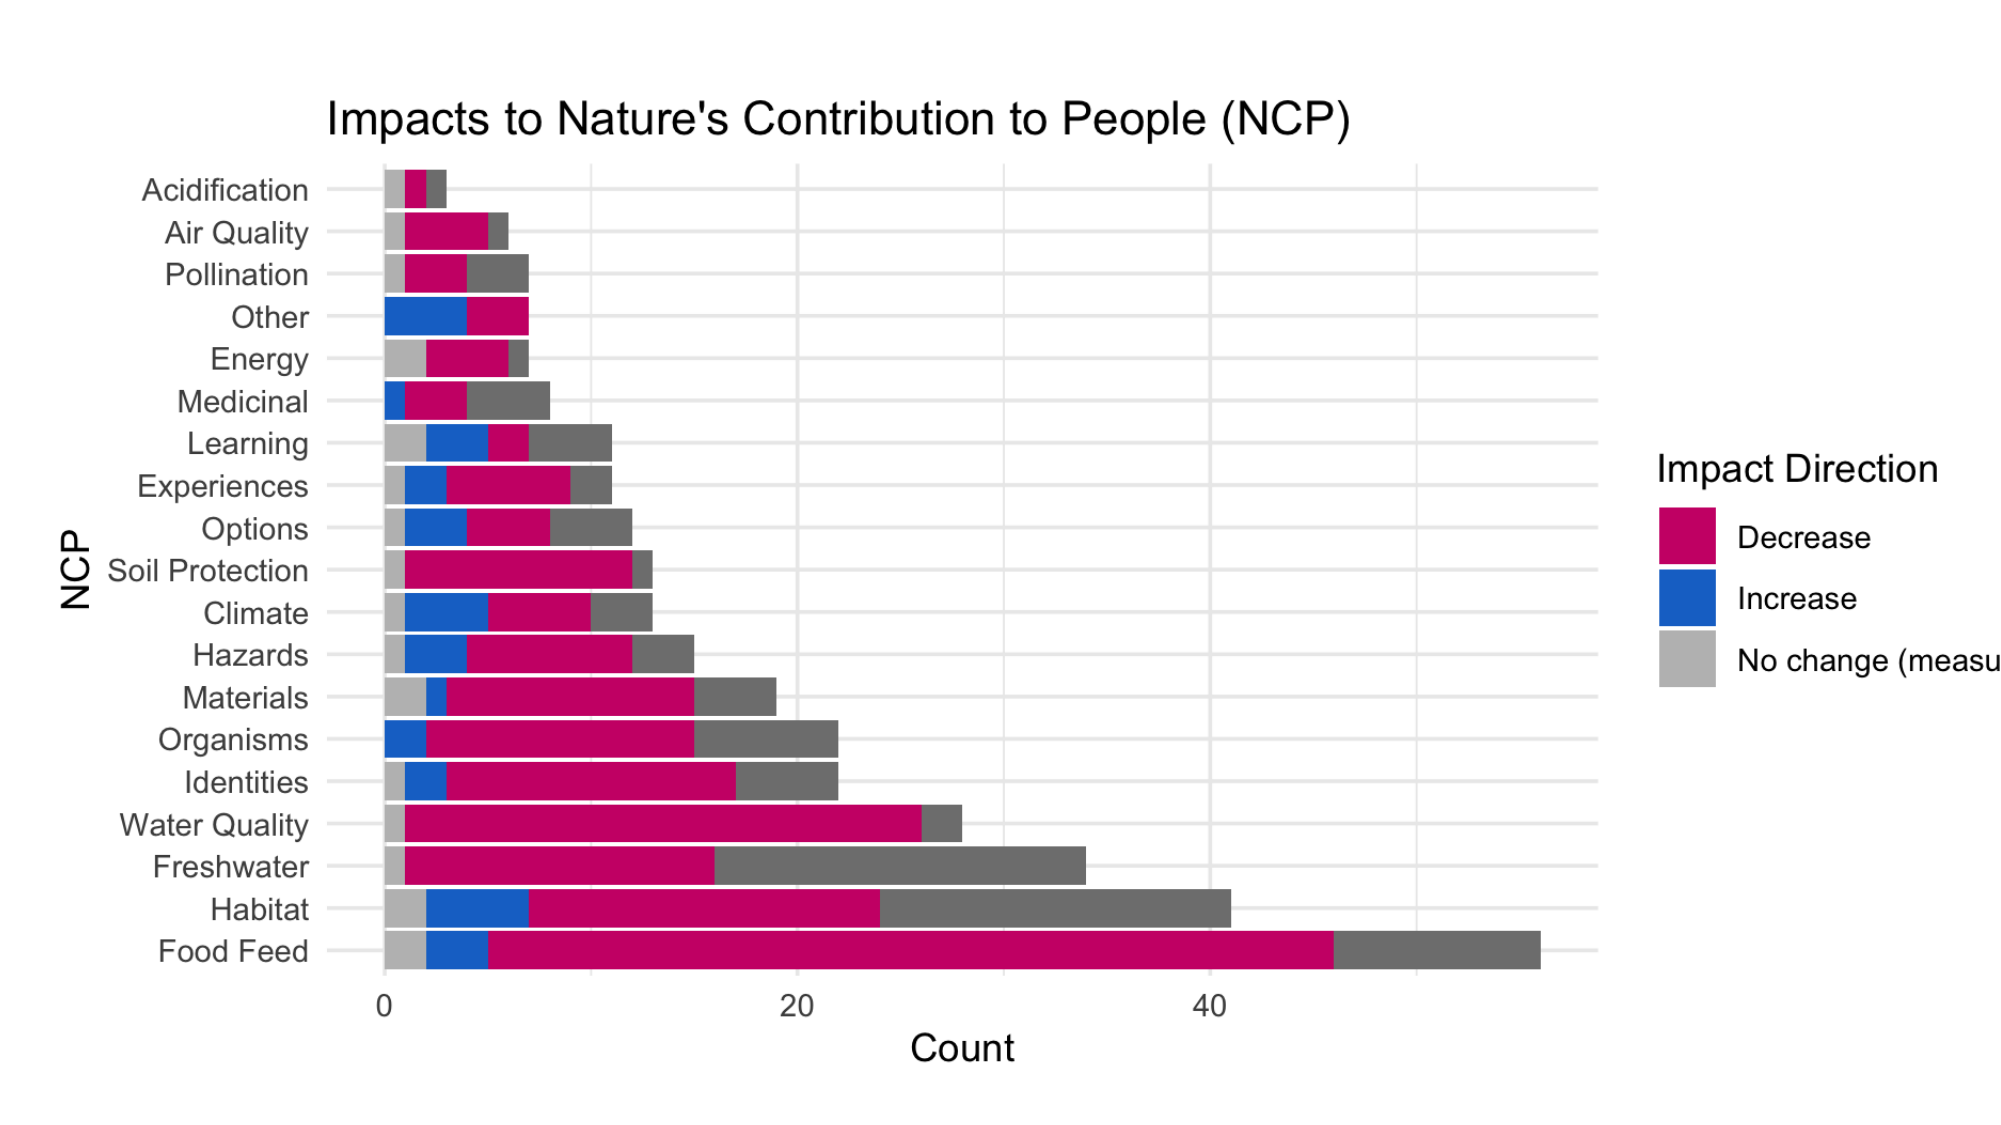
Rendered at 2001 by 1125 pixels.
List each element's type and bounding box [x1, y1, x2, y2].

picture [41, 81, 2000, 1088]
